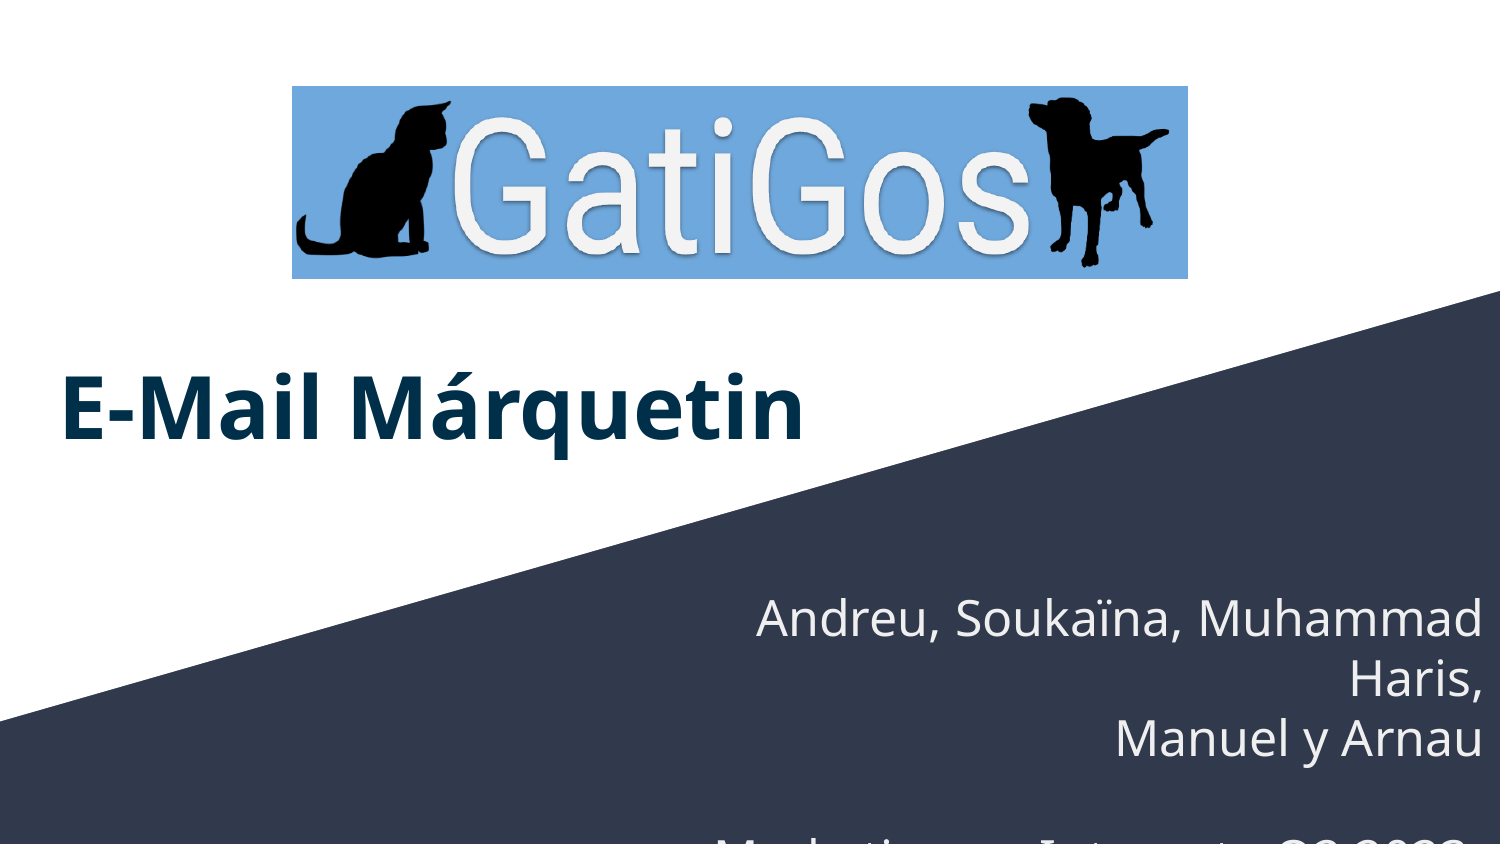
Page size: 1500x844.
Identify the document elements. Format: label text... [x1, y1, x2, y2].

title E-Mail Márquetin [43, 336, 1049, 507]
picture [292, 86, 1189, 279]
text_box Andreu, Soukaïna, Muhammad Haris, Manuel y Arnau Marketing en Internet - Q2 2023-2024 [660, 571, 1500, 844]
